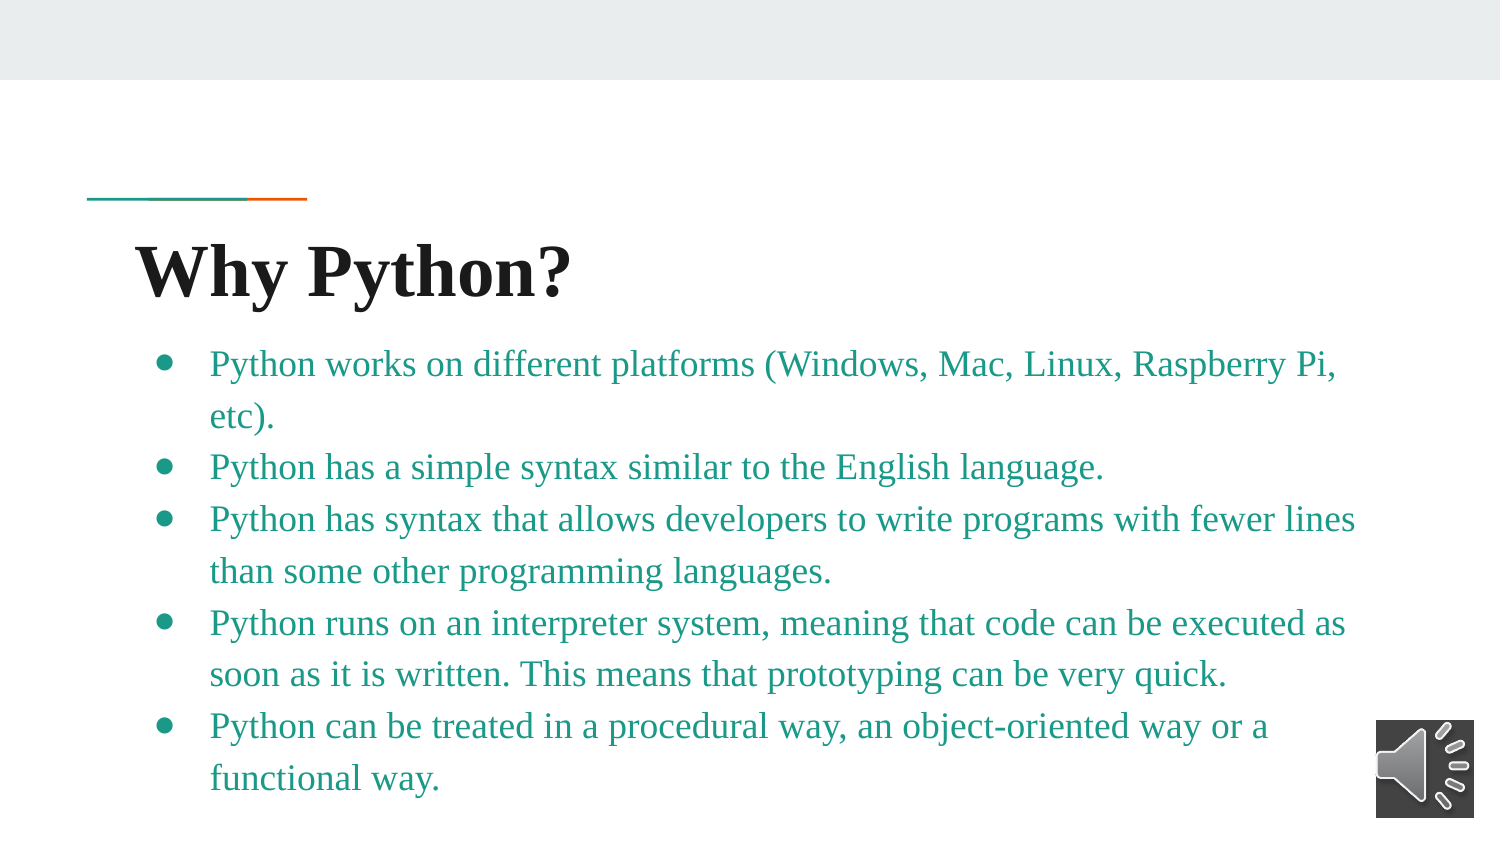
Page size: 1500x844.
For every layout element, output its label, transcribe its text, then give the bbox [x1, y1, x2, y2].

picture [1374, 718, 1476, 819]
list Python works on different platforms (Windows, Mac, Linux, Raspberry Pi, etc). Python has a simple syntax similar to the English language. Python has syntax that allows developers to write programs with fewer lines than some other programming languages. Python runs on an interpreter system, meaning that code can be executed as soon as it is written. This means that prototyping can be very quick. Python can be treated in a procedural way, an object-oriented way or a functional way. [119, 317, 1381, 688]
title Why Python? [119, 216, 1381, 305]
